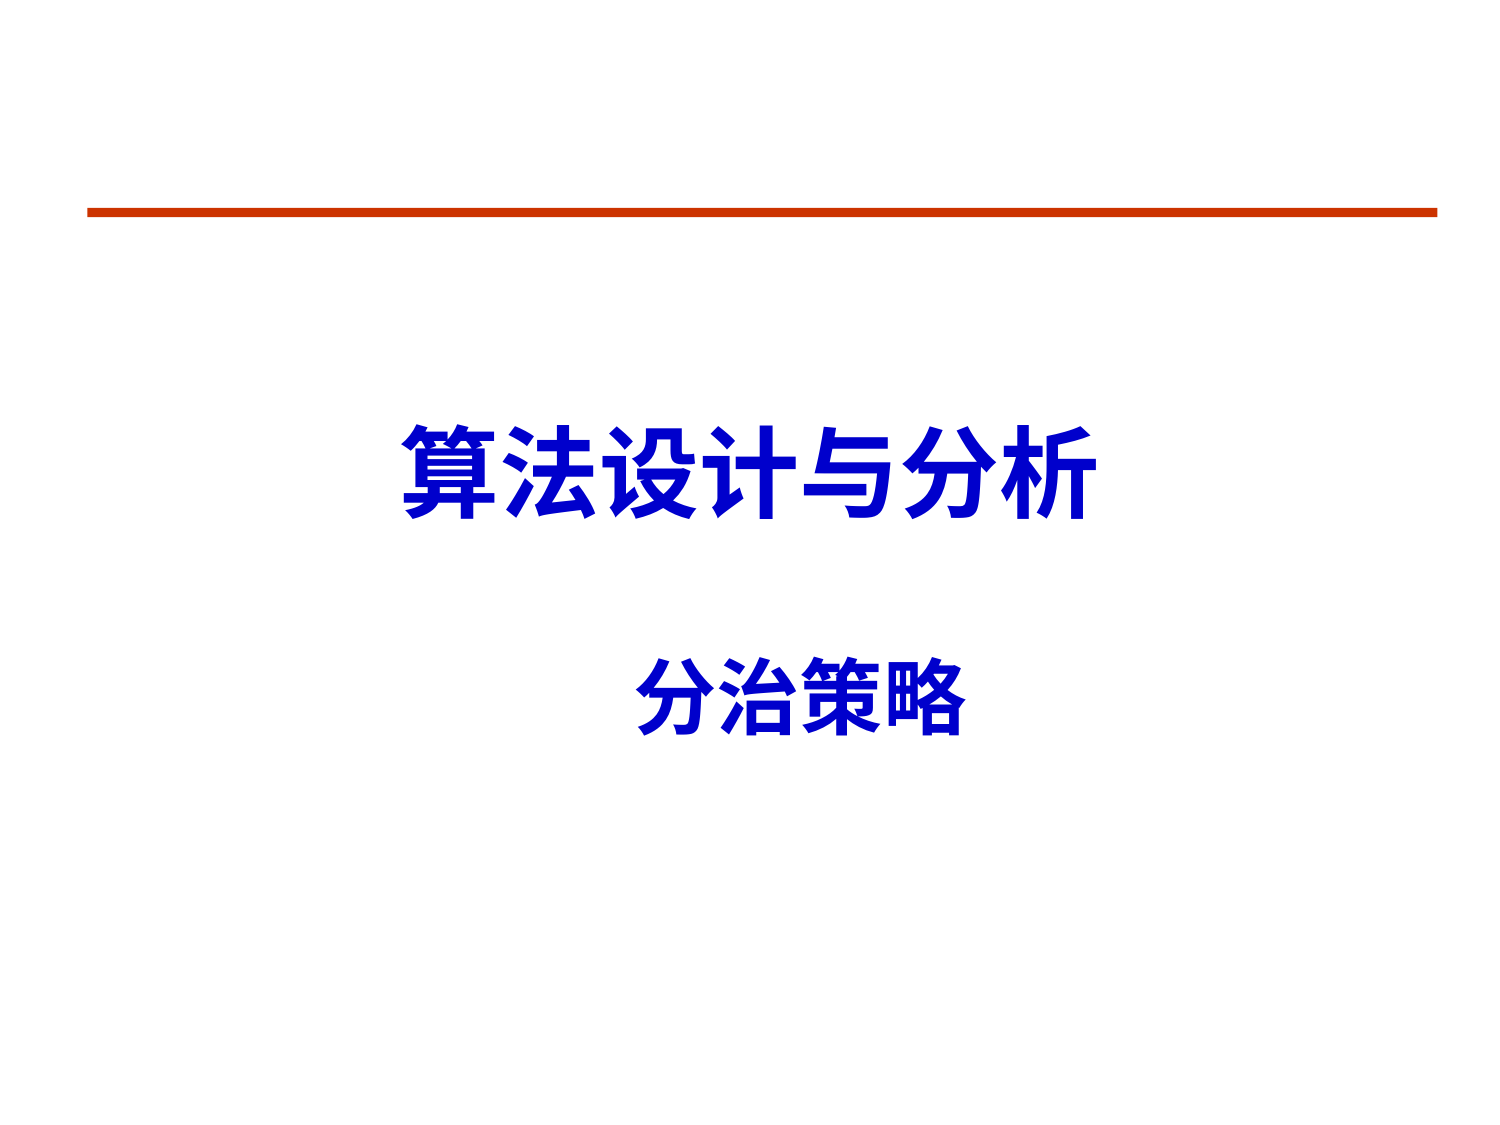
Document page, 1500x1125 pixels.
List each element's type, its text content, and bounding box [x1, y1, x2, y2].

title 算法设计与分析 [112, 349, 1388, 591]
subtitle 分治策略 [225, 637, 1375, 1075]
